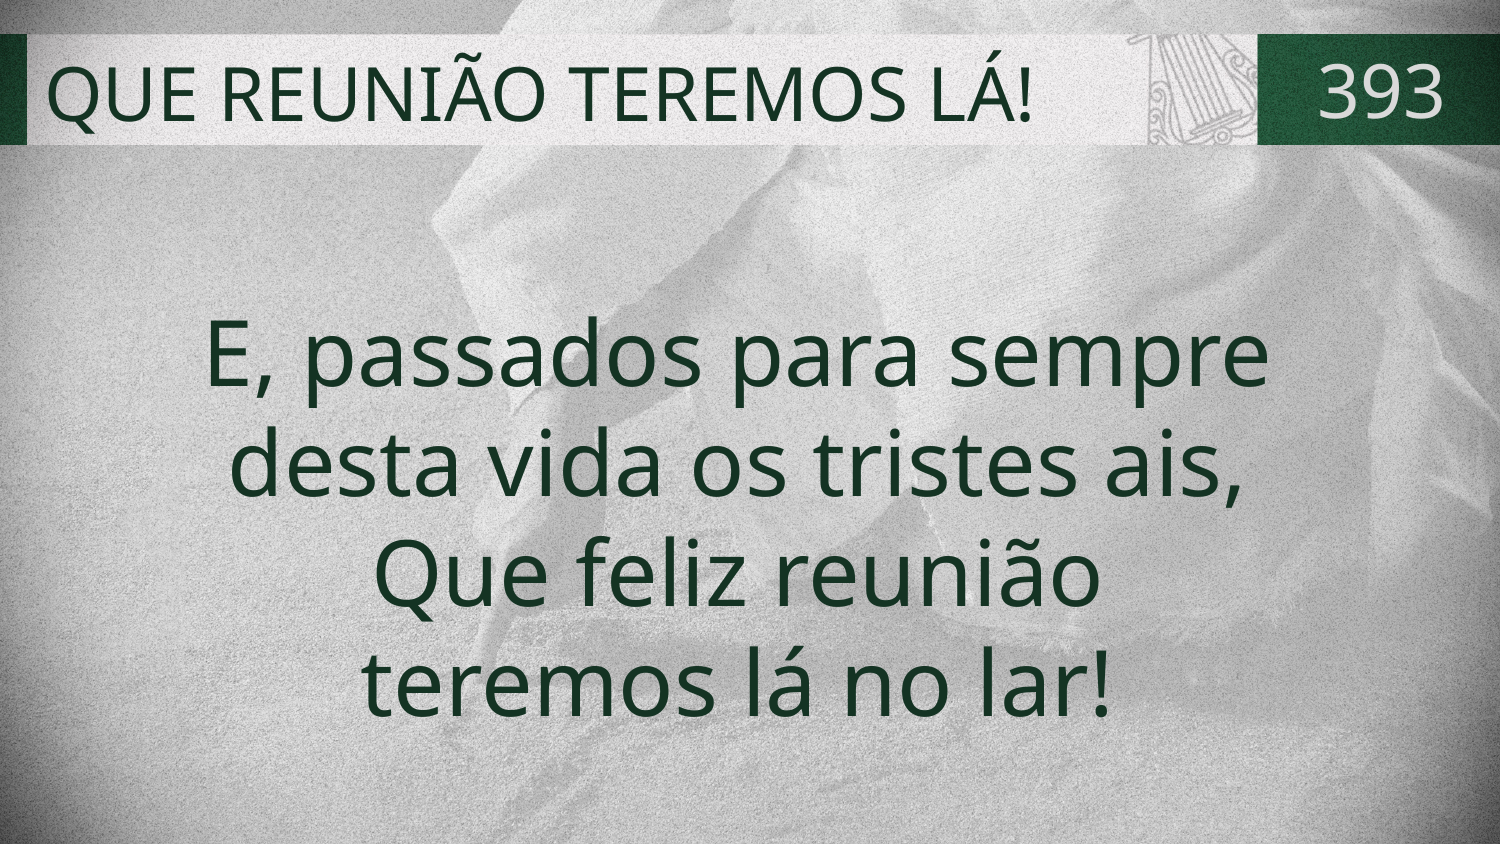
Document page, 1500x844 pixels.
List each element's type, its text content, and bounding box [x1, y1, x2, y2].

list 393 [1281, 36, 1483, 143]
list E, passados para sempre desta vida os tristes ais, Que feliz reunião teremos lá no lar! [0, 185, 1500, 844]
title QUE REUNIÃO TEREMOS LÁ! [29, 33, 1258, 151]
picture [0, 0, 1500, 185]
